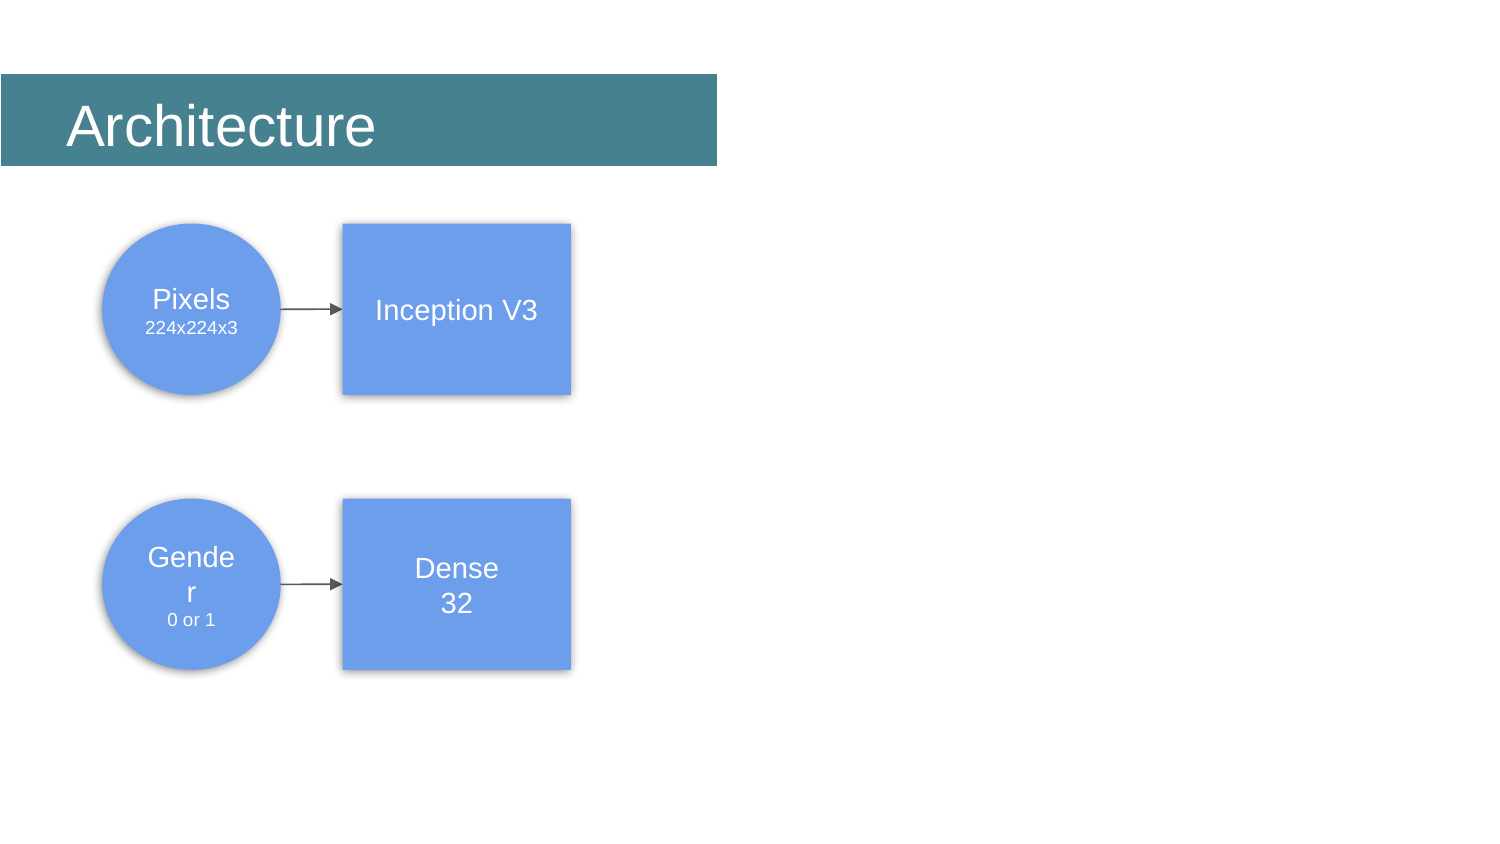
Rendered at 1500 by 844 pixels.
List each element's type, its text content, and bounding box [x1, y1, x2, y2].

text_box [0, 72, 51, 167]
text_box Dense 32 [342, 498, 571, 670]
text_box Pixels 224x224x3 [102, 223, 281, 395]
title Architecture [51, 72, 718, 167]
text_box Inception V3 [342, 223, 571, 395]
text_box Gender 0 or 1 [102, 498, 281, 670]
